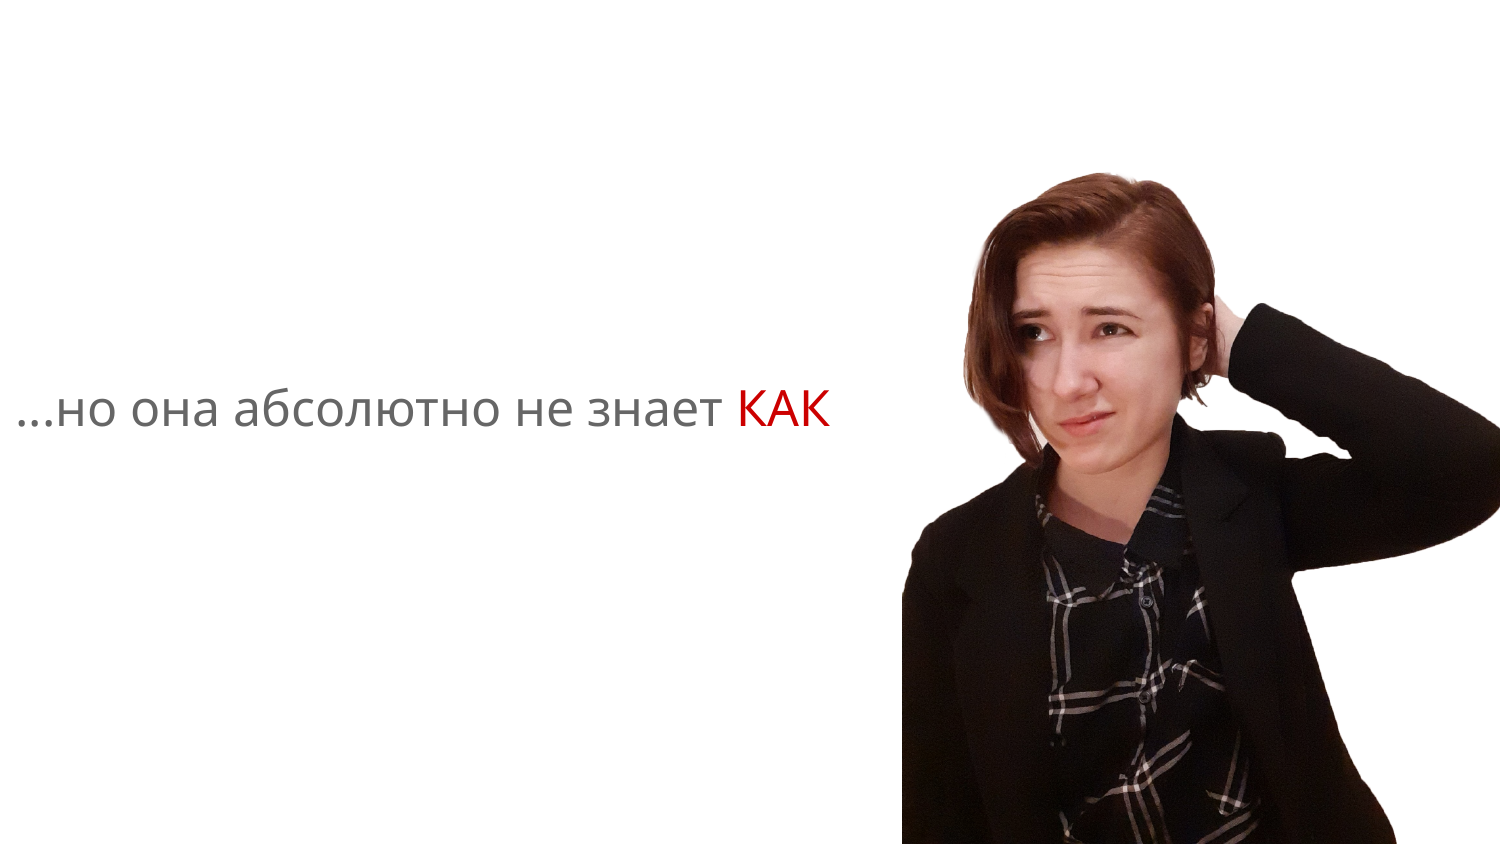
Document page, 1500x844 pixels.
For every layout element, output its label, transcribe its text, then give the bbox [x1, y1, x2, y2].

text_box ...но она абсолютно не знает КАК [0, 361, 897, 470]
picture [902, 16, 1500, 844]
